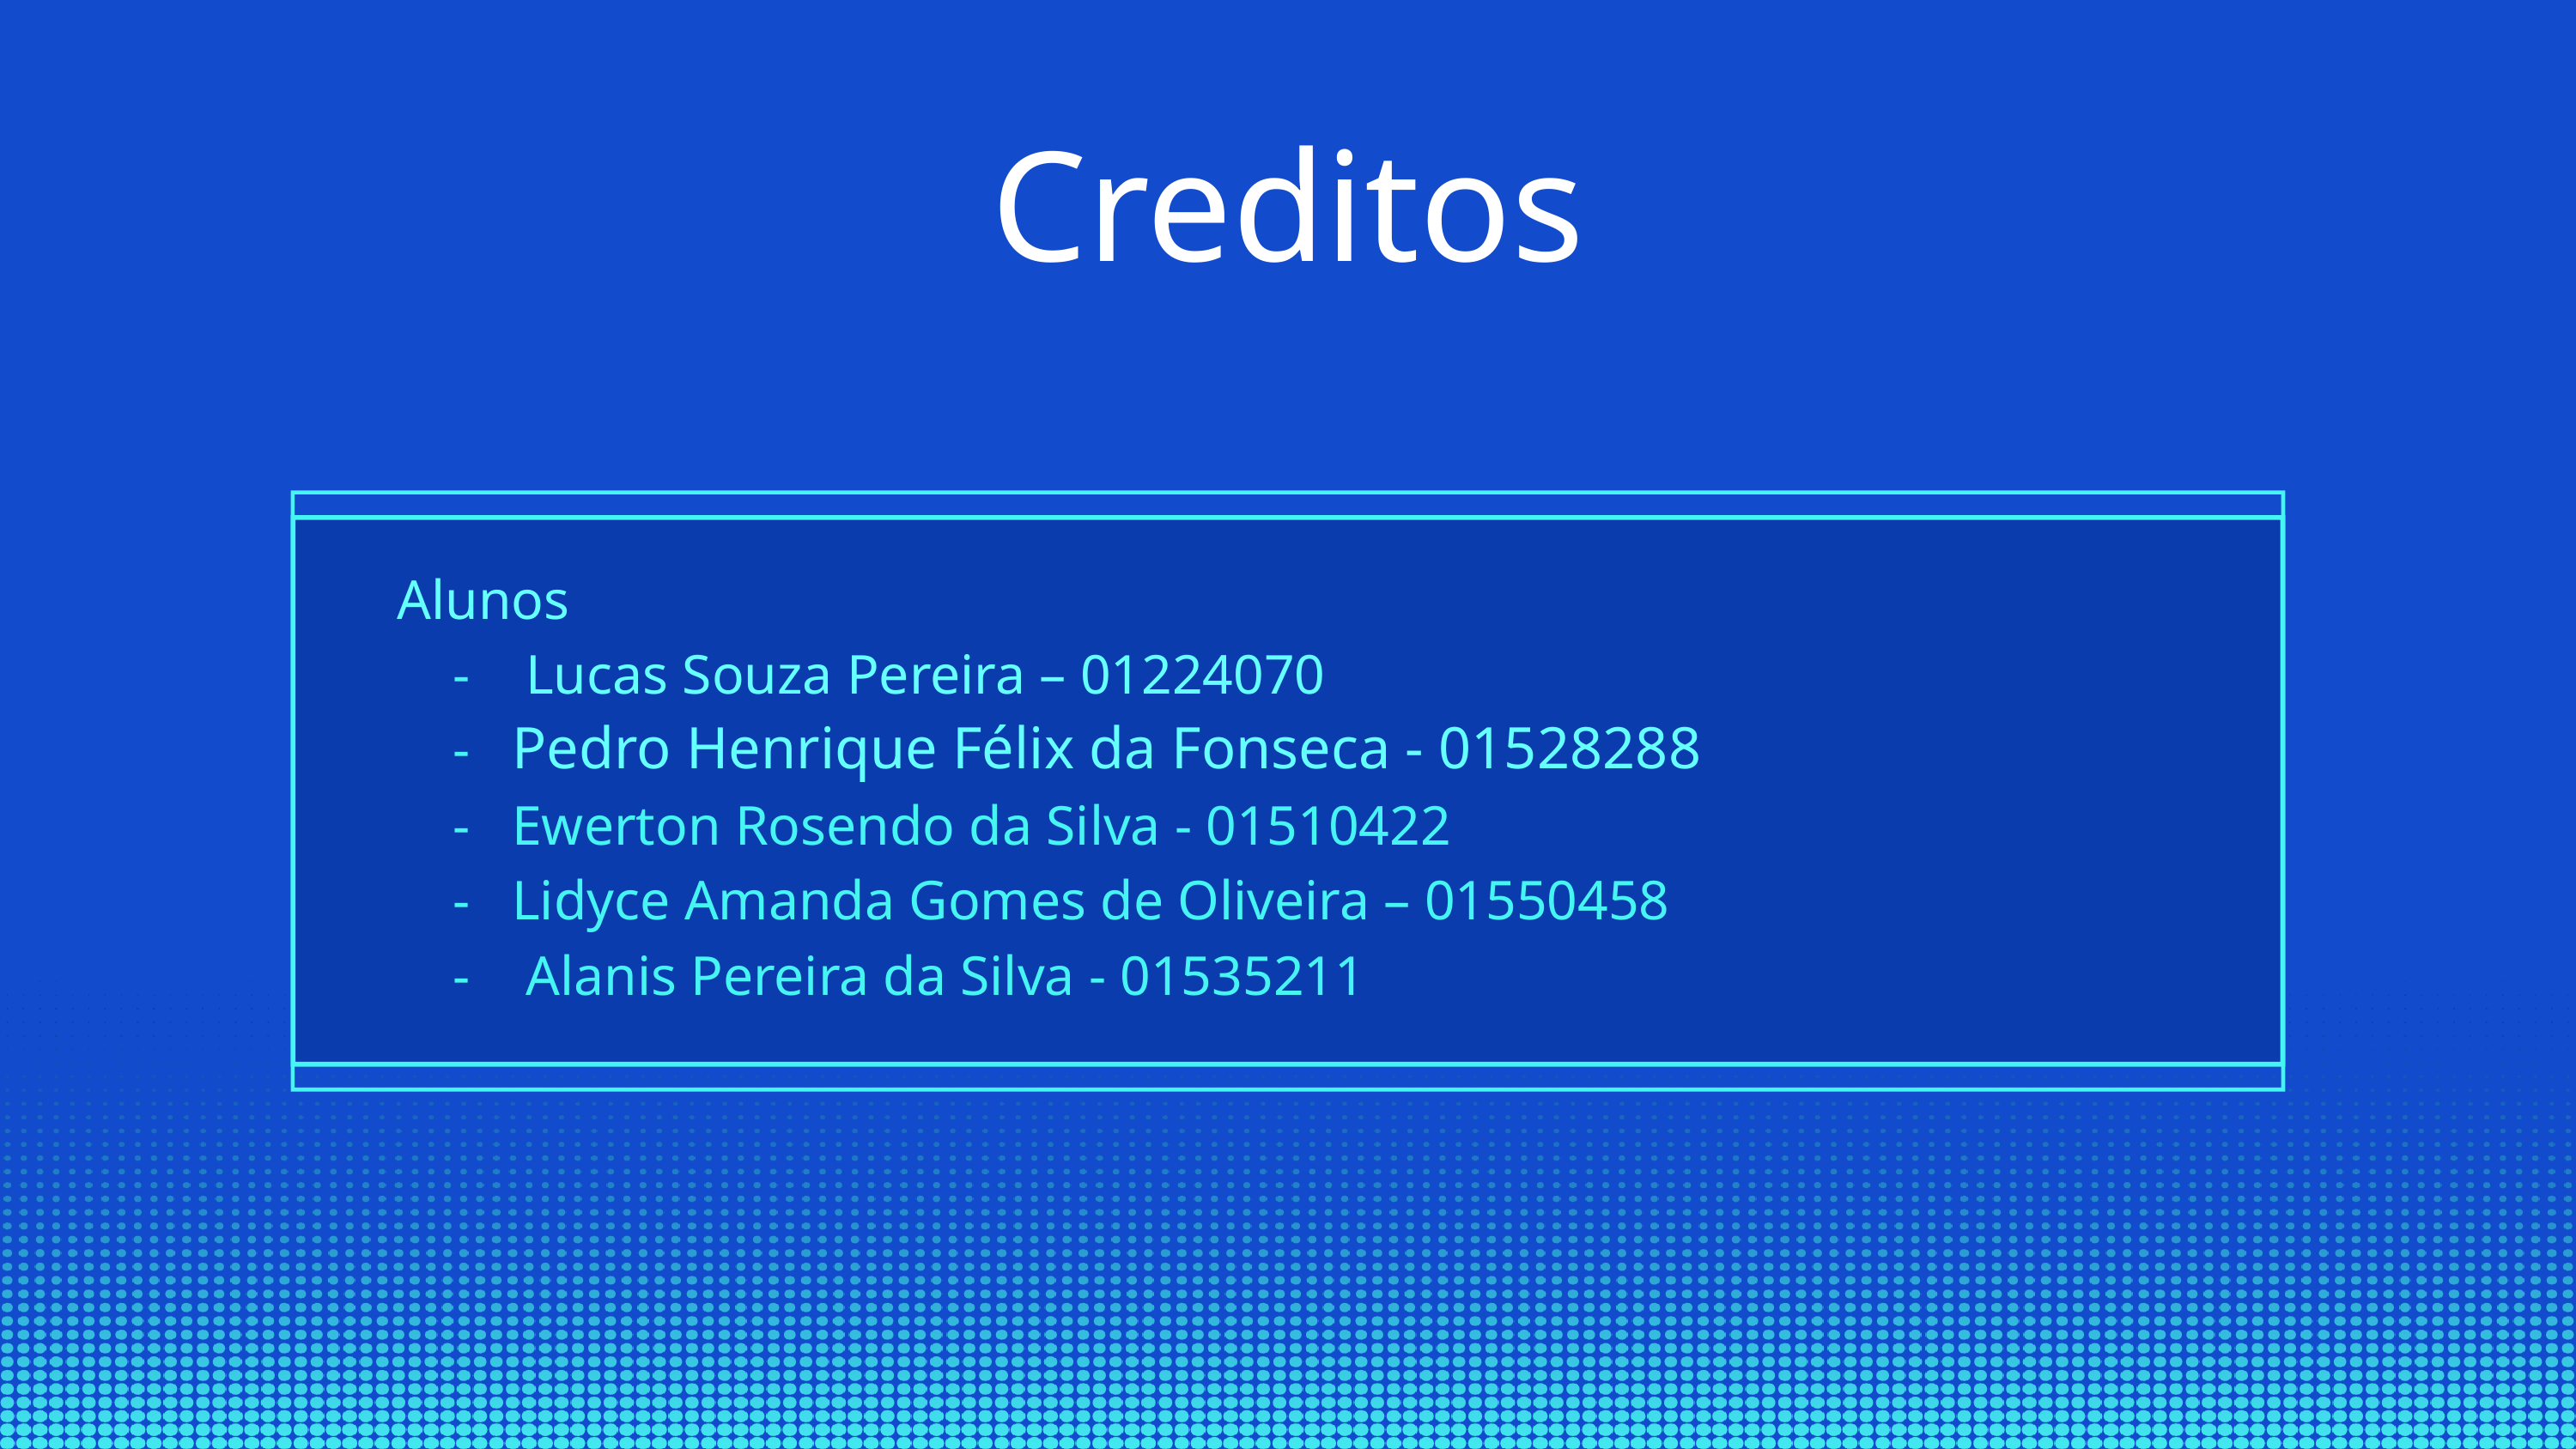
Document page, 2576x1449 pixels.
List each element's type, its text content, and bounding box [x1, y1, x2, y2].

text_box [290, 490, 2286, 1092]
text_box Creditos [724, 109, 1852, 292]
text_box [0, 967, 2576, 1449]
